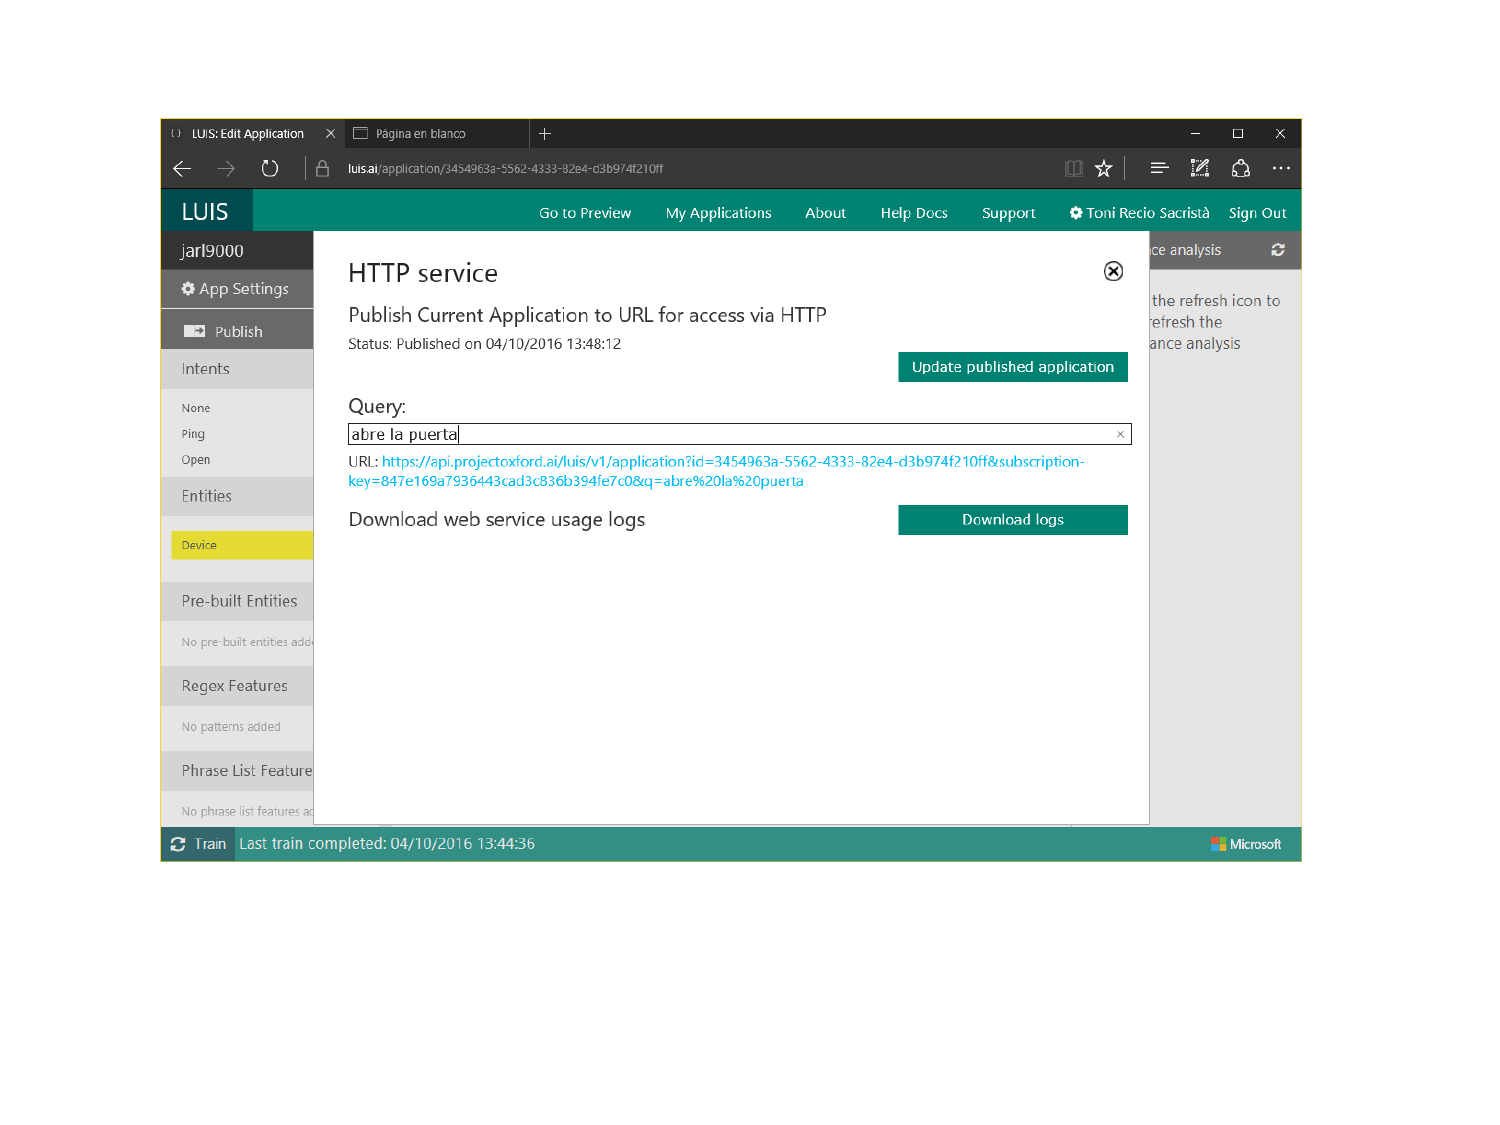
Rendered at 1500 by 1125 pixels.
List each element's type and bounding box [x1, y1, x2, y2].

picture [160, 118, 1302, 862]
